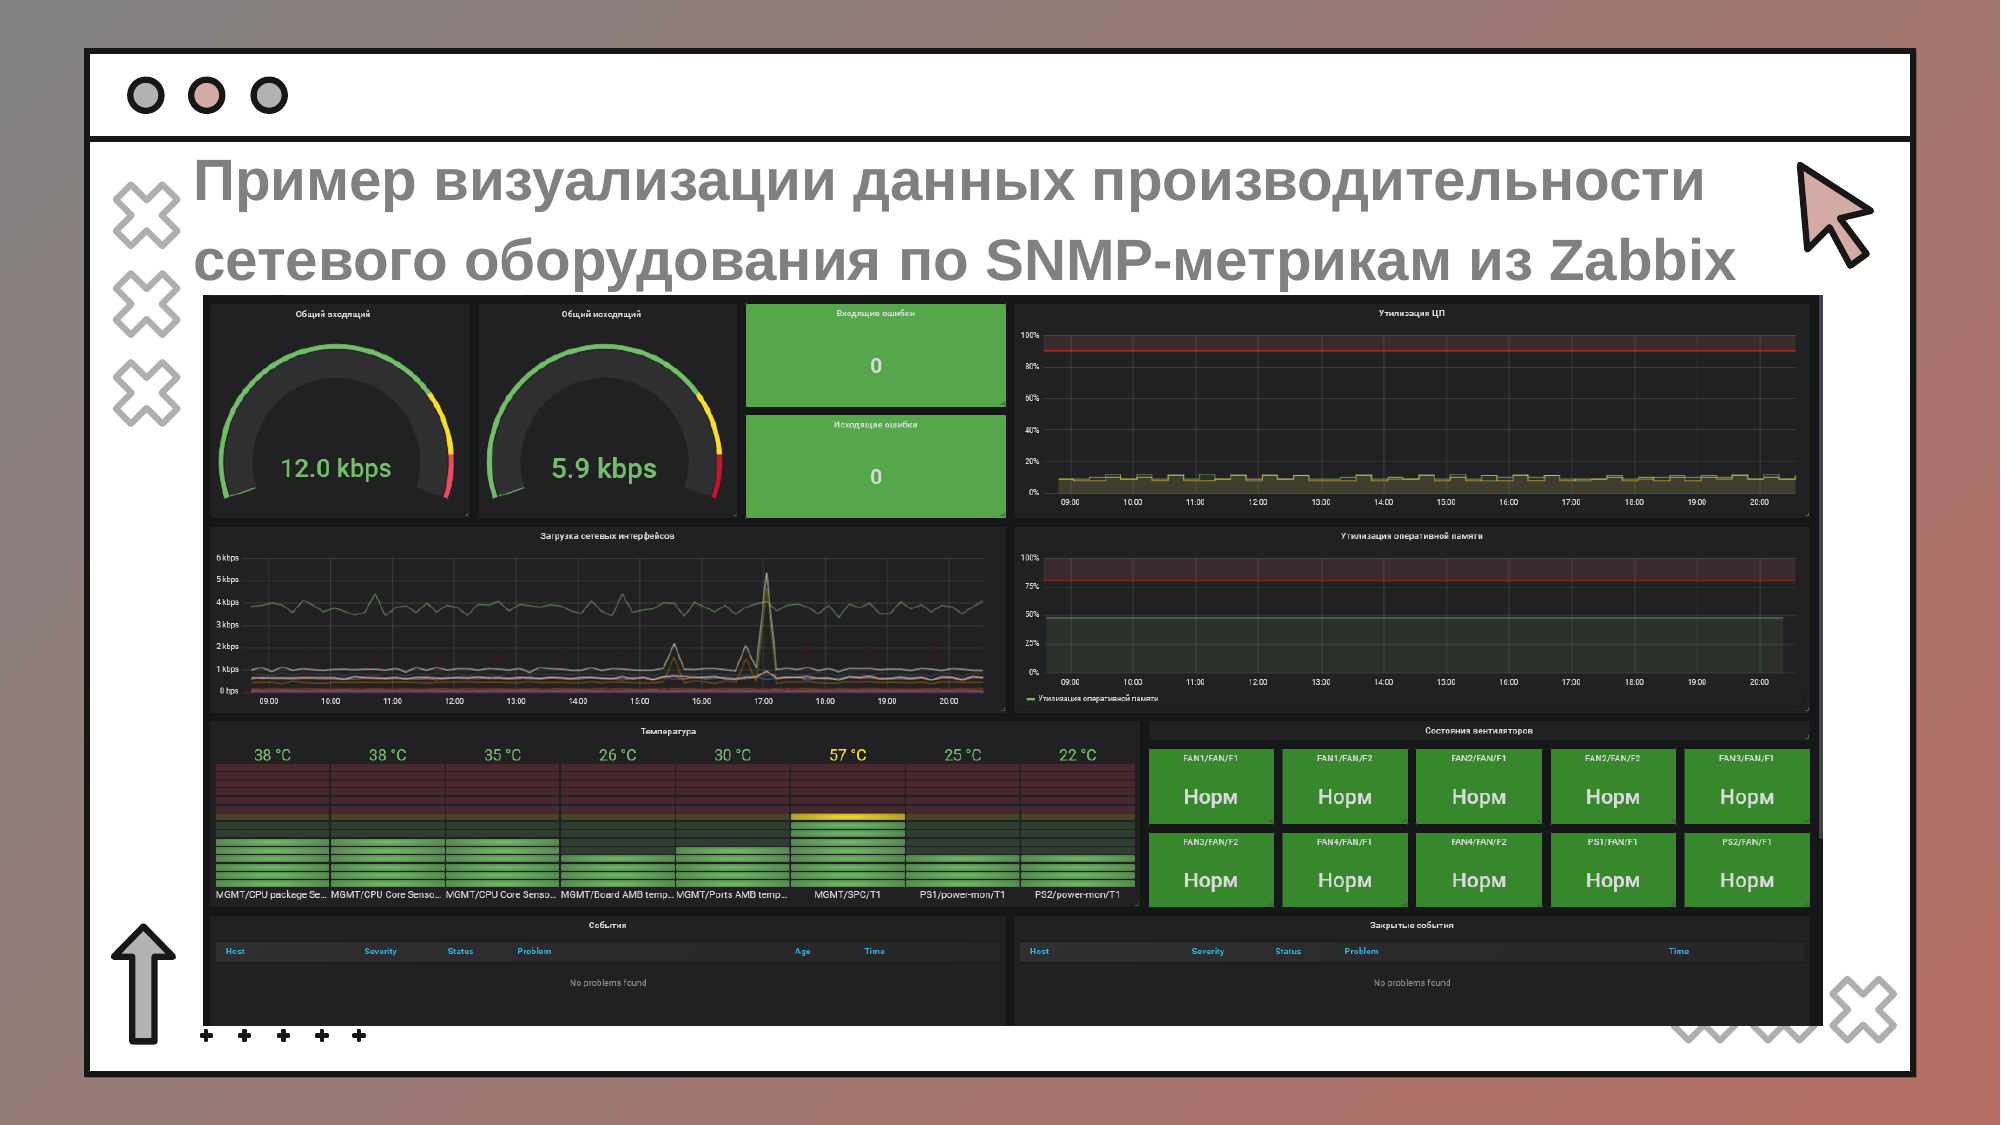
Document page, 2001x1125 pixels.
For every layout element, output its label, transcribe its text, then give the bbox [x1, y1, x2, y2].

picture [203, 295, 1823, 1026]
text_box Пример визуализации данных производительности сетевого оборудования по SNMP-метрикам из Zabbix [173, 111, 1905, 295]
